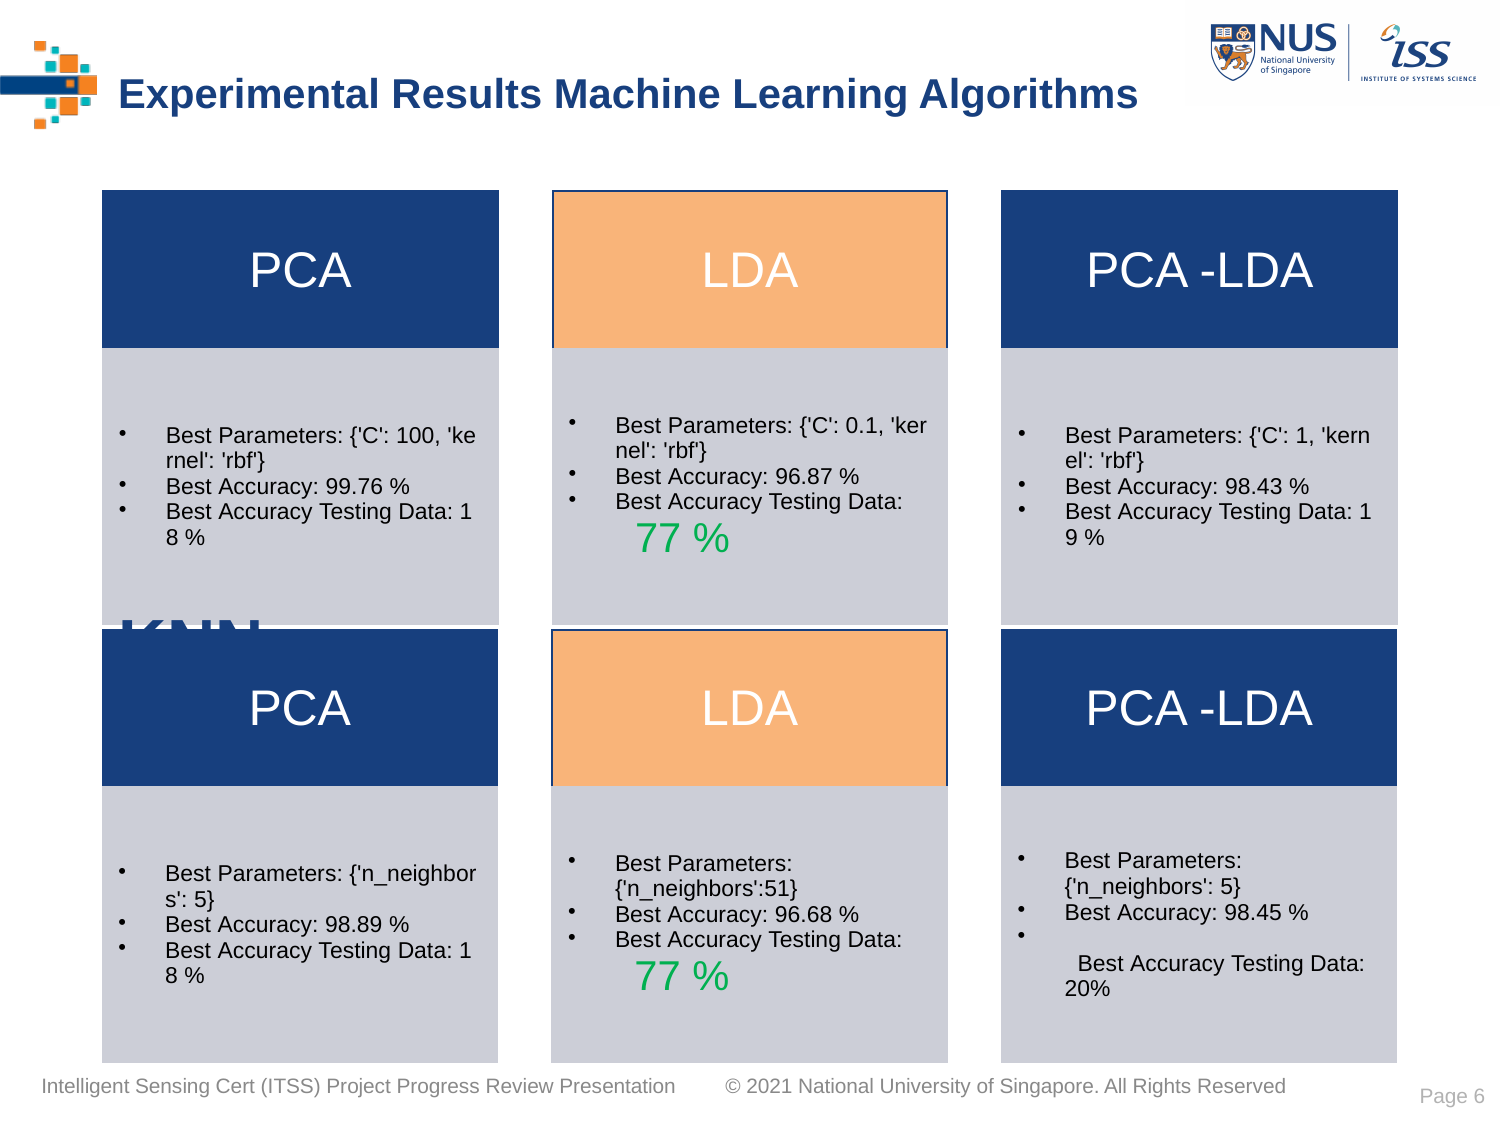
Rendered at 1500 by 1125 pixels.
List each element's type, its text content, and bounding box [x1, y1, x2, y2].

text_box KNN [103, 625, 1187, 629]
picture [1185, 0, 1500, 106]
title Experimental Results Machine Learning Algorithms SVM [103, 41, 1186, 191]
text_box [102, 629, 1397, 1063]
slide_number Page 6 [1312, 1065, 1500, 1125]
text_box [103, 191, 1397, 625]
picture [0, 41, 97, 131]
